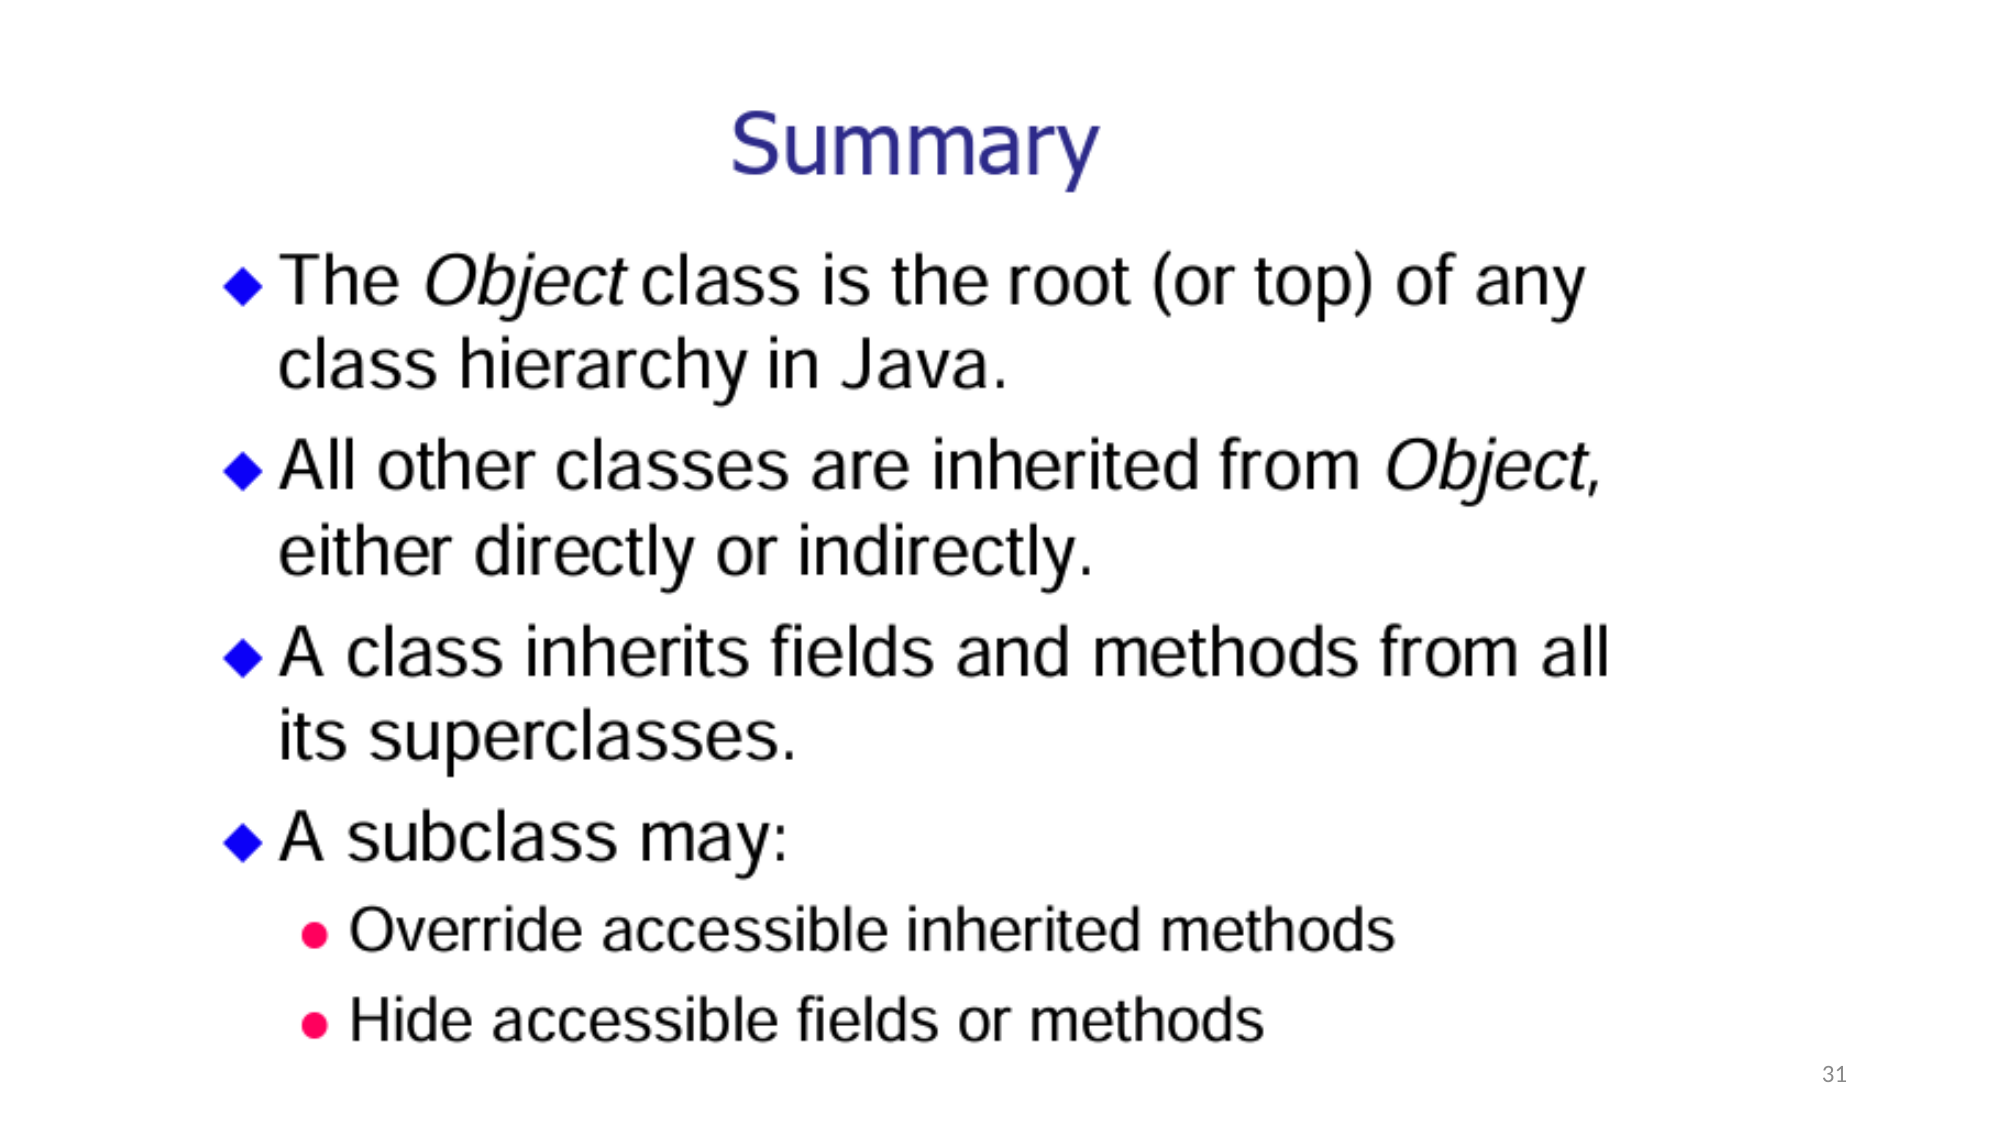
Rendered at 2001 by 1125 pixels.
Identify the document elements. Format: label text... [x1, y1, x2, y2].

picture [153, 52, 1686, 1125]
slide_number 31 [1686, 1042, 1863, 1103]
